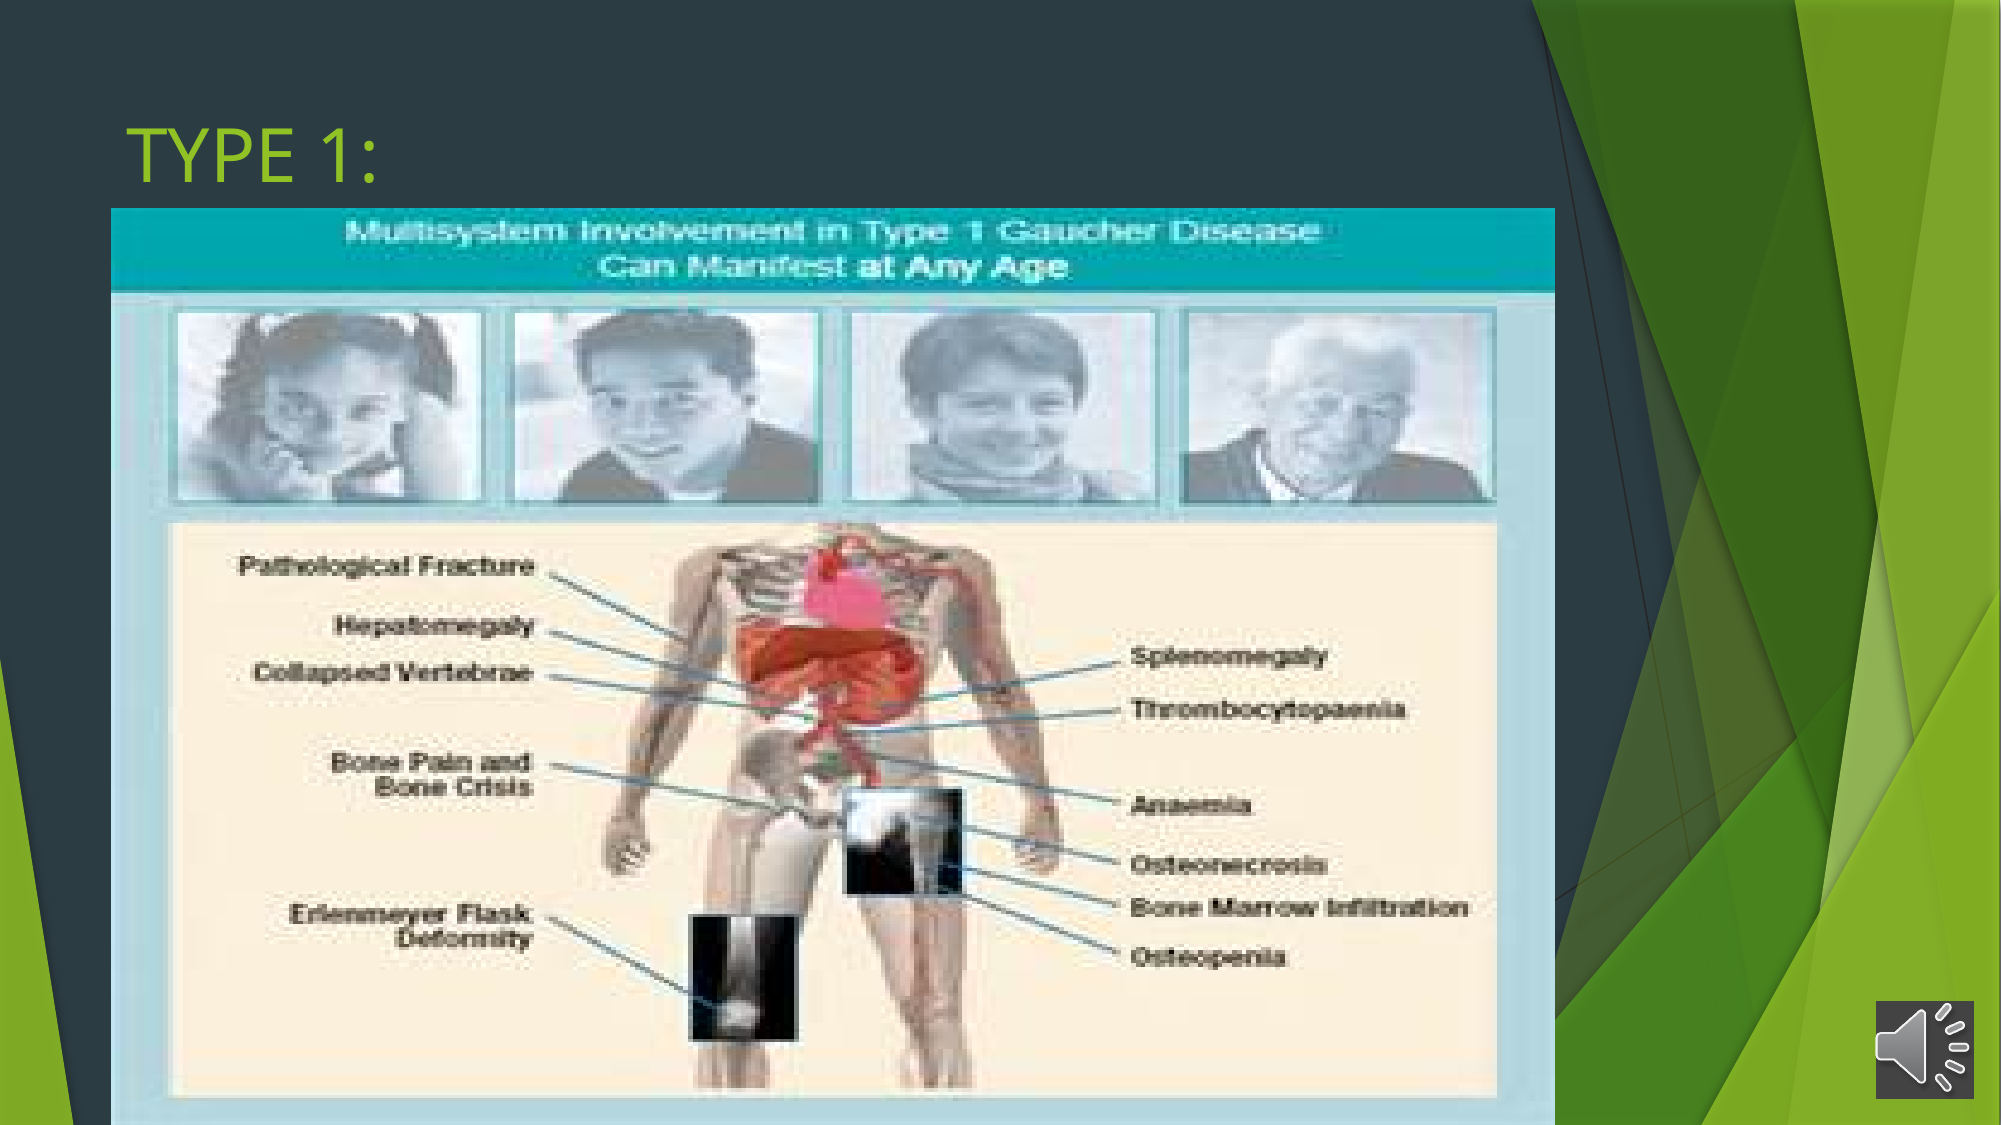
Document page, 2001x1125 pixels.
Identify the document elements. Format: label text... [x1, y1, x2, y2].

title TYPE 1: [111, 99, 1522, 205]
picture [1874, 999, 1976, 1101]
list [110, 207, 1555, 1125]
